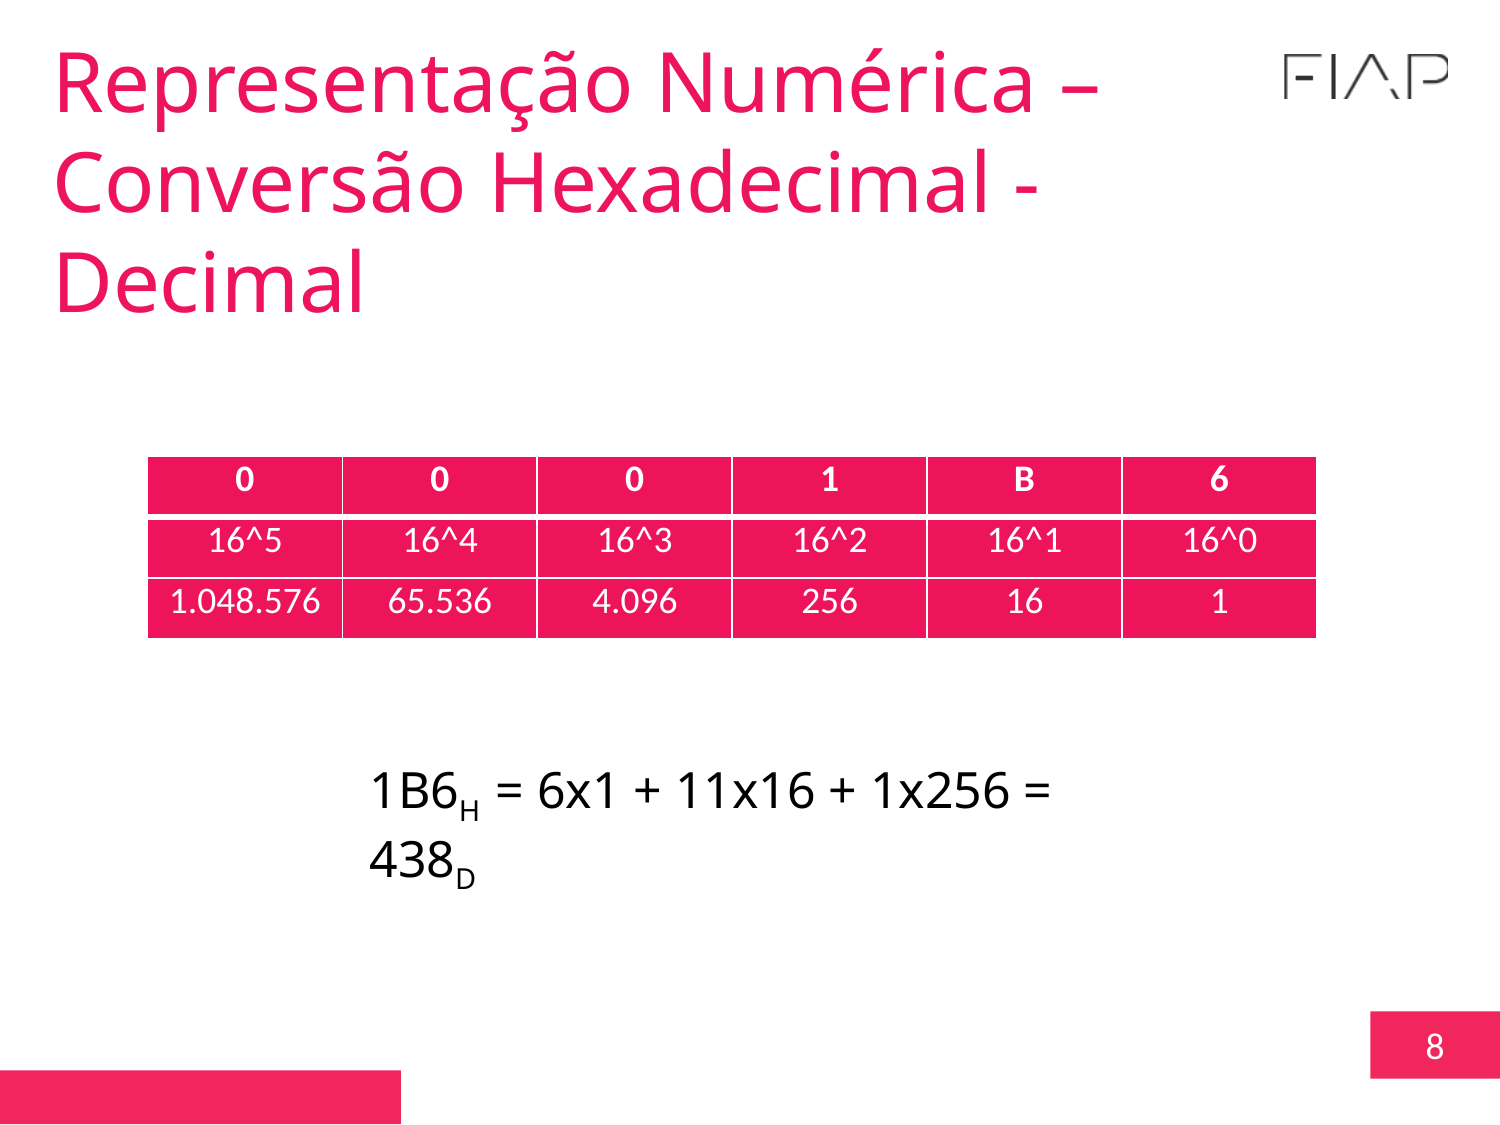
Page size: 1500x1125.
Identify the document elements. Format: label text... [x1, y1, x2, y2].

table_header 1 [733, 457, 926, 514]
table_cell 4.096 [538, 579, 731, 638]
text_box 1B6H = 6x1 + 11x16 + 1x256 = 438D [354, 751, 1146, 903]
table_cell 1 [1123, 579, 1316, 638]
table_cell 16^5 [148, 520, 342, 577]
table_cell 16^0 [1123, 520, 1316, 577]
table_cell 256 [733, 579, 926, 638]
table_cell 16^1 [928, 520, 1121, 577]
table_cell 16 [928, 579, 1121, 638]
table_cell 65.536 [343, 579, 536, 638]
table_cell 16^4 [343, 520, 536, 577]
table_header 0 [538, 457, 731, 514]
table_cell 1.048.576 [148, 579, 342, 638]
table_header 6 [1123, 457, 1316, 514]
table_cell 16^3 [538, 520, 731, 577]
table_header B [928, 457, 1121, 514]
table_cell 16^2 [733, 520, 926, 577]
text_box Representação Numérica – Conversão Hexadecimal - Decimal [37, 21, 1233, 337]
table_header 0 [343, 457, 536, 514]
table_header 0 [148, 457, 342, 514]
